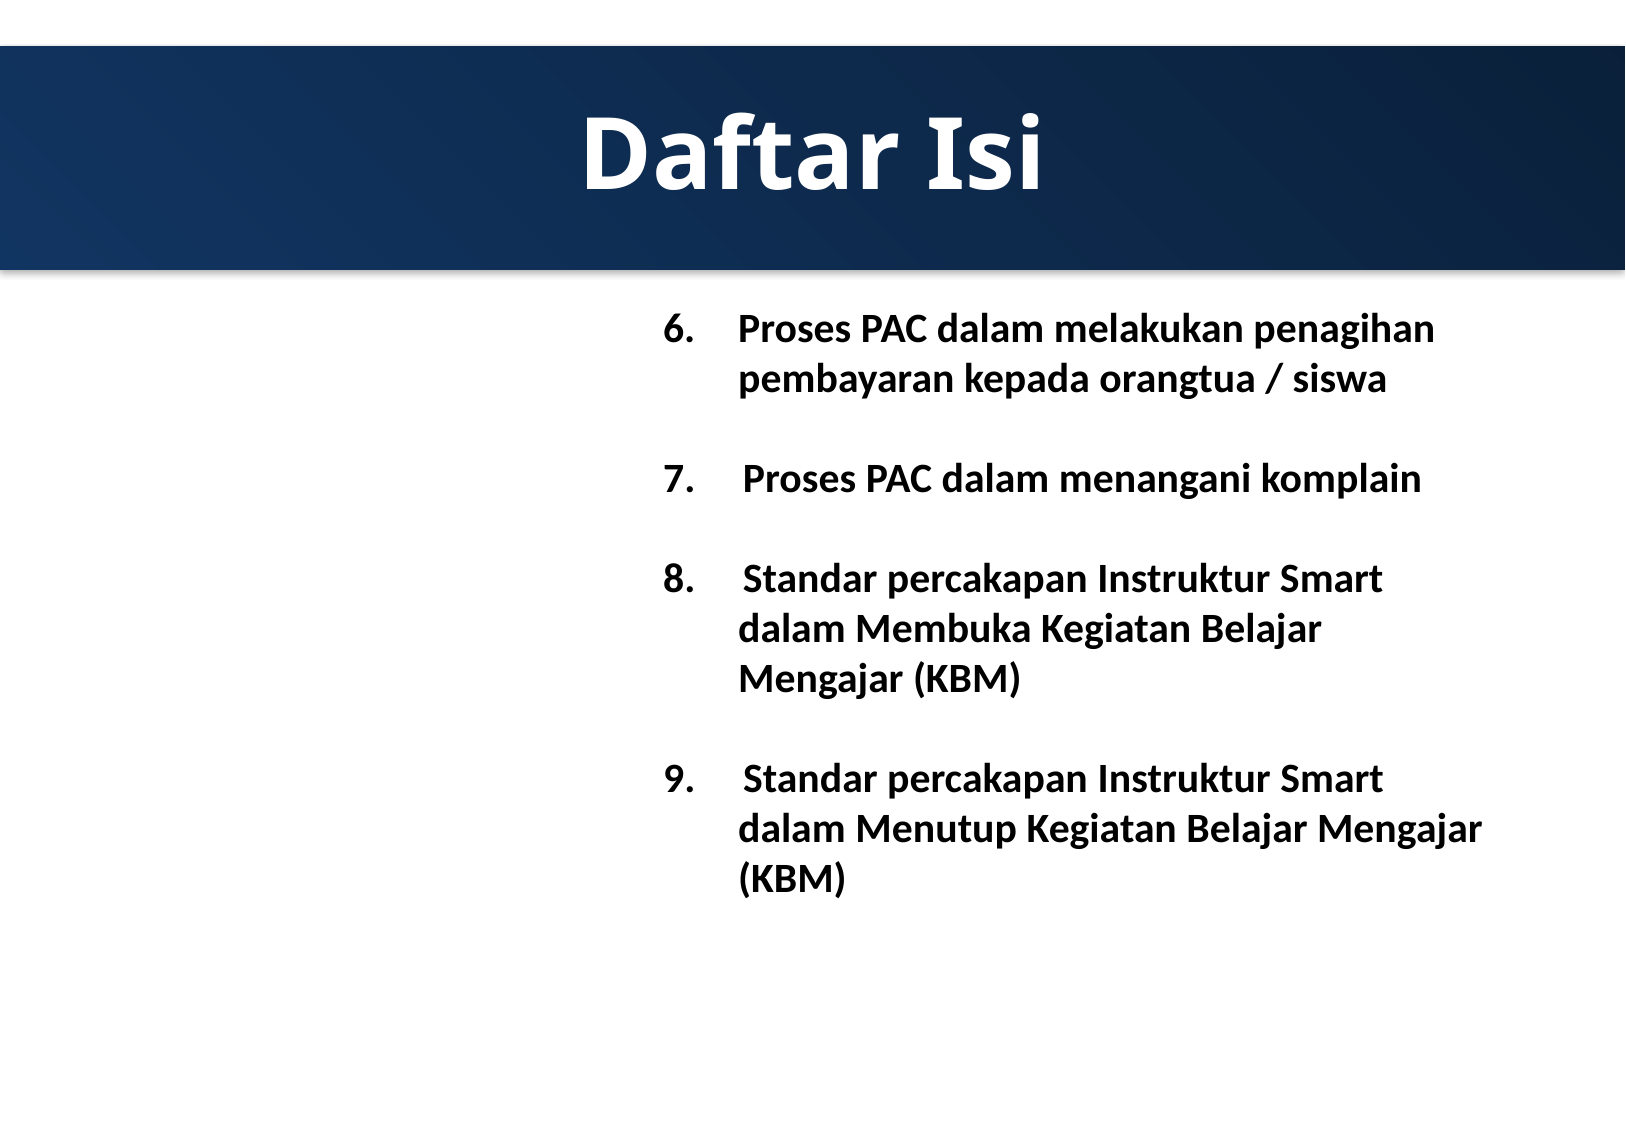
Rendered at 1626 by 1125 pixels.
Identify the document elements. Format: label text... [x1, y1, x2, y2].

text_box [0, 46, 1625, 270]
text_box Daftar Isi [563, 82, 1061, 217]
text_box Proses PAC dalam melakukan penagihan pembayaran kepada orangtua / siswa 7. Proses PAC dalam menangani komplain 8. Standar percakapan Instruktur Smart dalam Membuka Kegiatan Belajar Mengajar (KBM) 9. Standar percakapan Instruktur Smart dalam Menutup Kegiatan Belajar Mengajar (KBM) [648, 292, 1504, 908]
